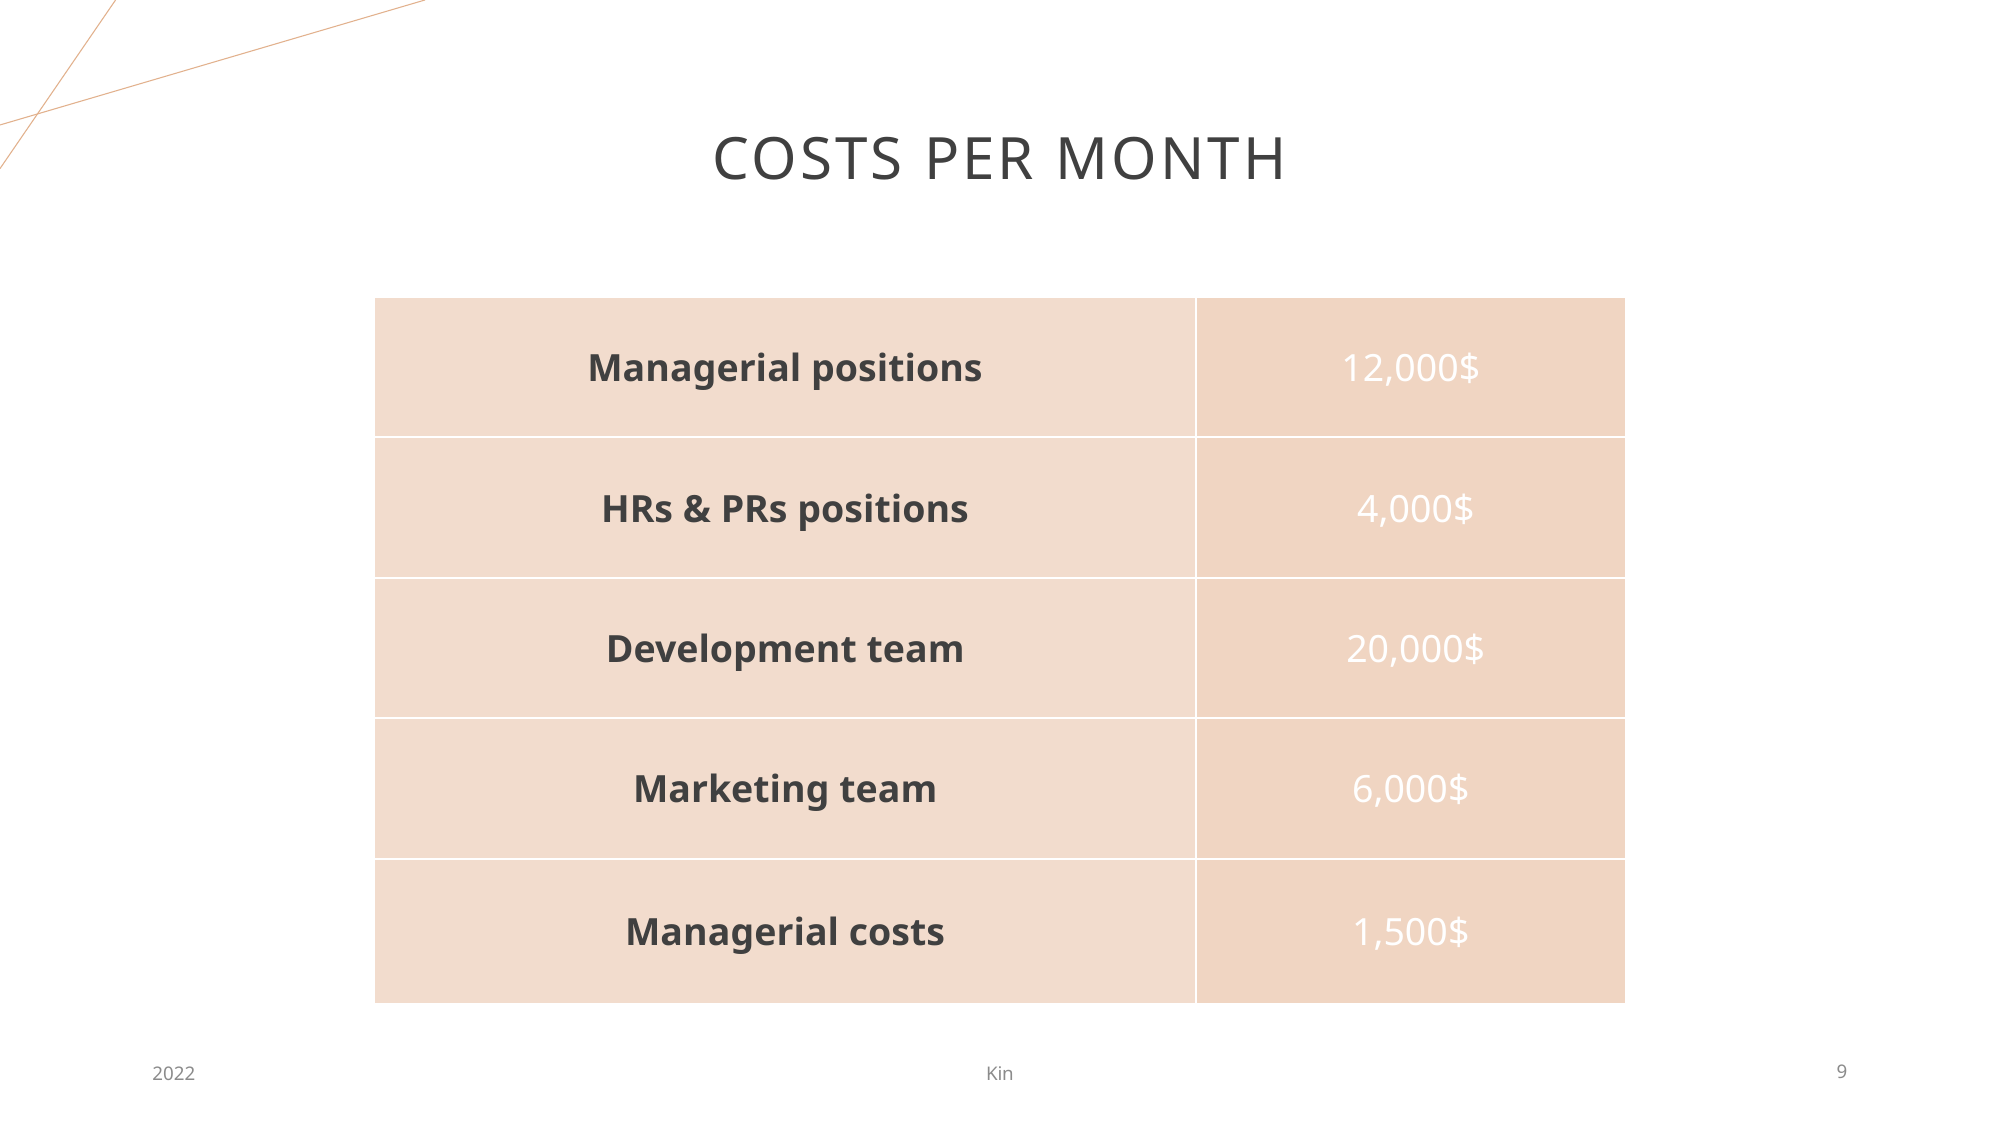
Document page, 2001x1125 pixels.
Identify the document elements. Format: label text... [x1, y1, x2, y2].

table_cell Marketing team [375, 719, 1195, 858]
table_cell 1,500$ [1197, 860, 1625, 1003]
title Costs per month [137, 52, 1863, 270]
slide_number 9 [1412, 1042, 1863, 1103]
footer Kin [662, 1042, 1338, 1103]
slide_number 2022 [137, 1042, 588, 1103]
table_cell HRs & PRs positions [375, 438, 1195, 577]
table_cell Managerial costs [375, 860, 1195, 1003]
table_cell 4,000$ [1197, 438, 1625, 577]
table_cell 6,000$ [1197, 719, 1625, 858]
table_header 12,000$ [1197, 298, 1625, 436]
table_cell Development team [375, 579, 1195, 717]
table_header Managerial positions [375, 298, 1195, 436]
table_cell 20,000$ [1197, 579, 1625, 717]
